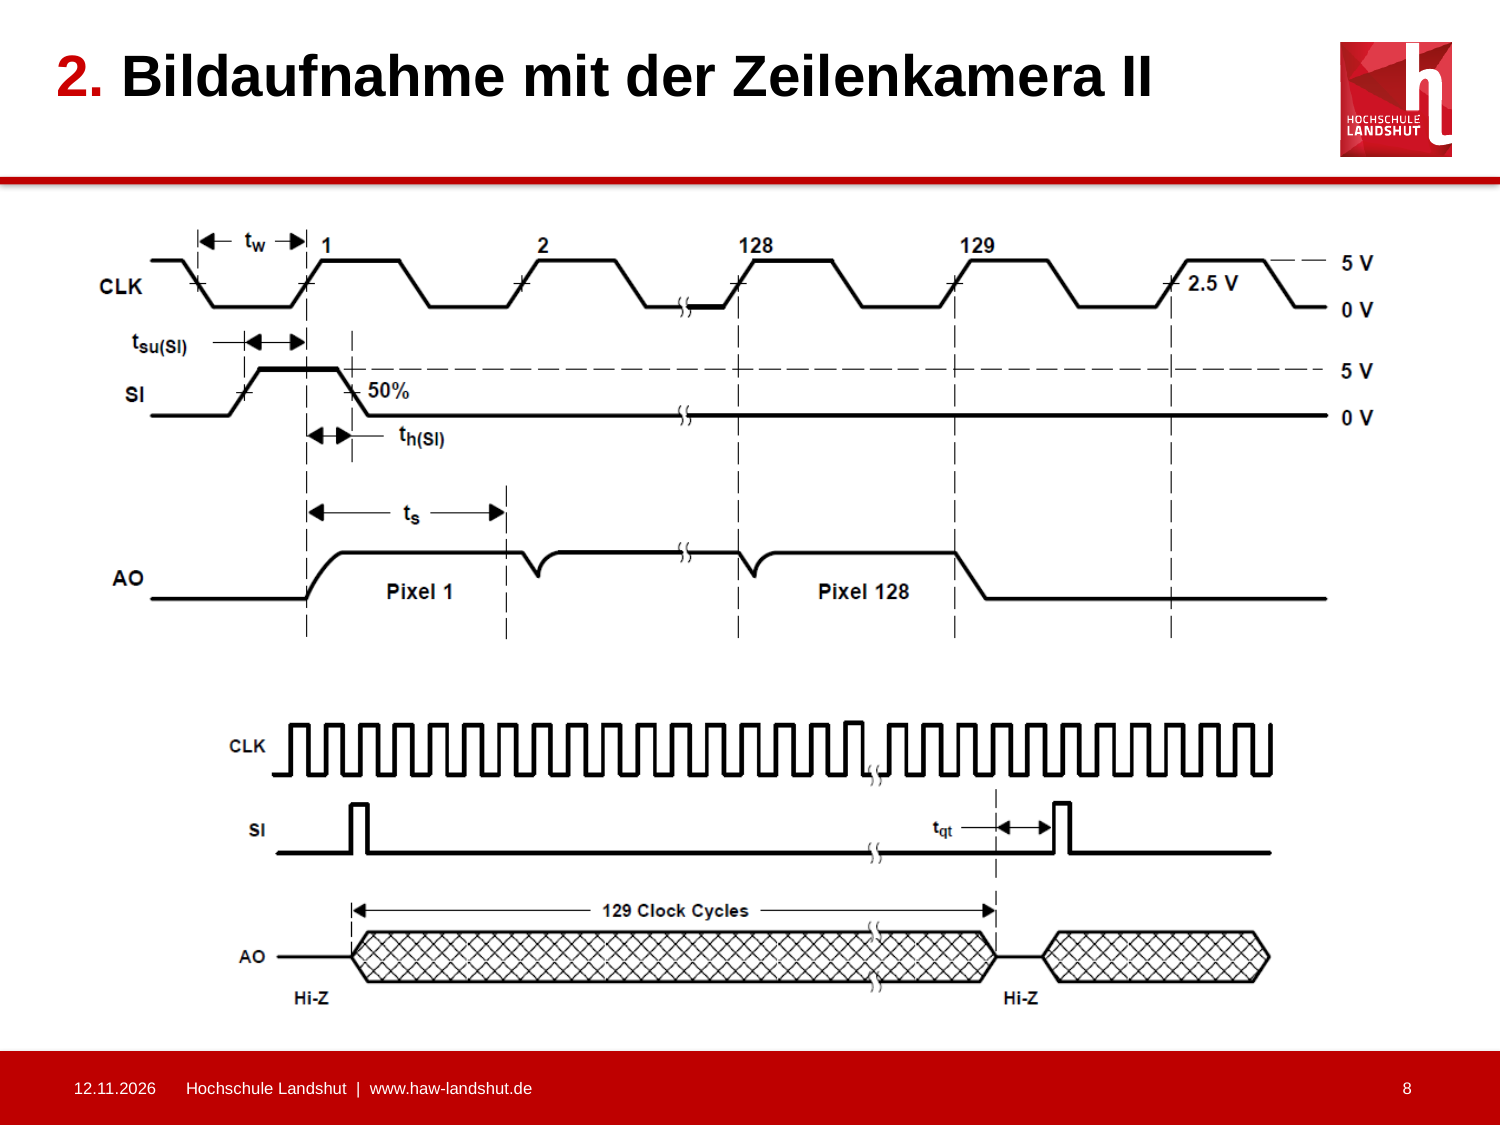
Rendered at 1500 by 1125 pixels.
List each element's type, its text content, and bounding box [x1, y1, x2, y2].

picture [207, 703, 1293, 1027]
picture [93, 204, 1407, 647]
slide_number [41, 1070, 172, 1118]
footer Hochschule Landshut | www.haw-landshut.de [172, 1070, 951, 1118]
title 2. Bildaufnahme mit der Zeilenkamera II [41, 30, 1294, 161]
